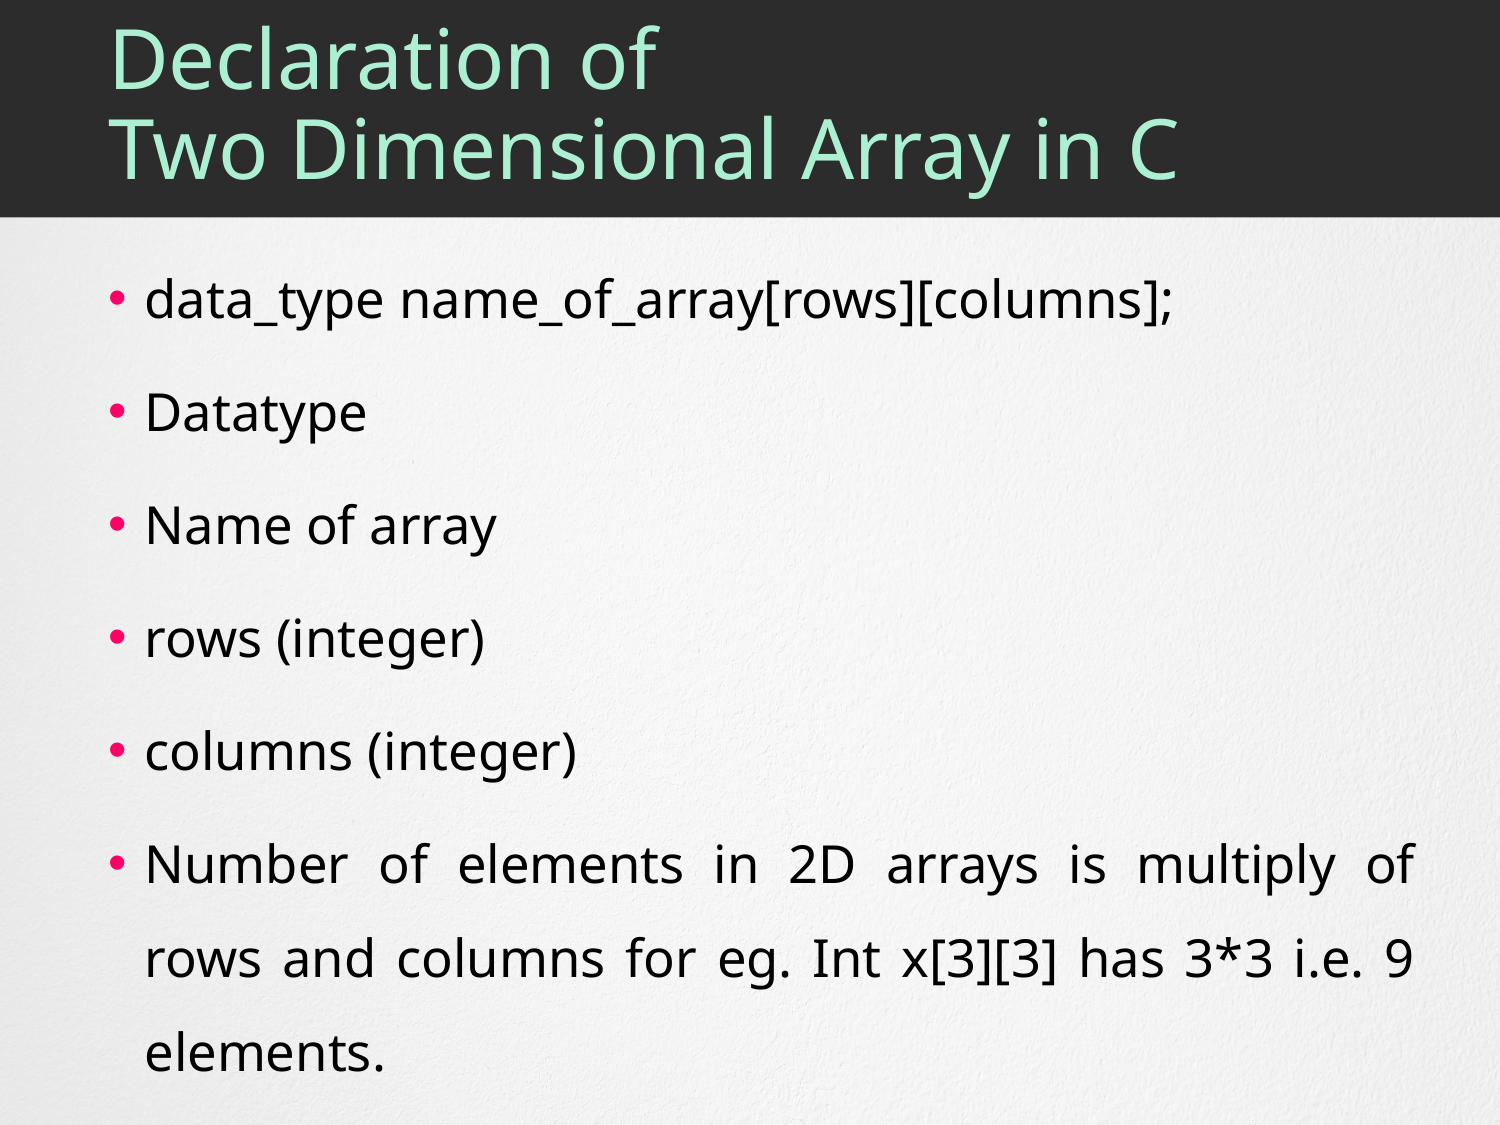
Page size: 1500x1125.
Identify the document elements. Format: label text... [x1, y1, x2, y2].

title Declaration of Two Dimensional Array in C [93, 0, 1500, 216]
list data_type name_of_array[rows][columns]; Datatype Name of array rows (integer) columns (integer) Number of elements in 2D arrays is multiply of rows and columns for eg. Int x[3][3] has 3*3 i.e. 9 elements. [93, 227, 1431, 1096]
